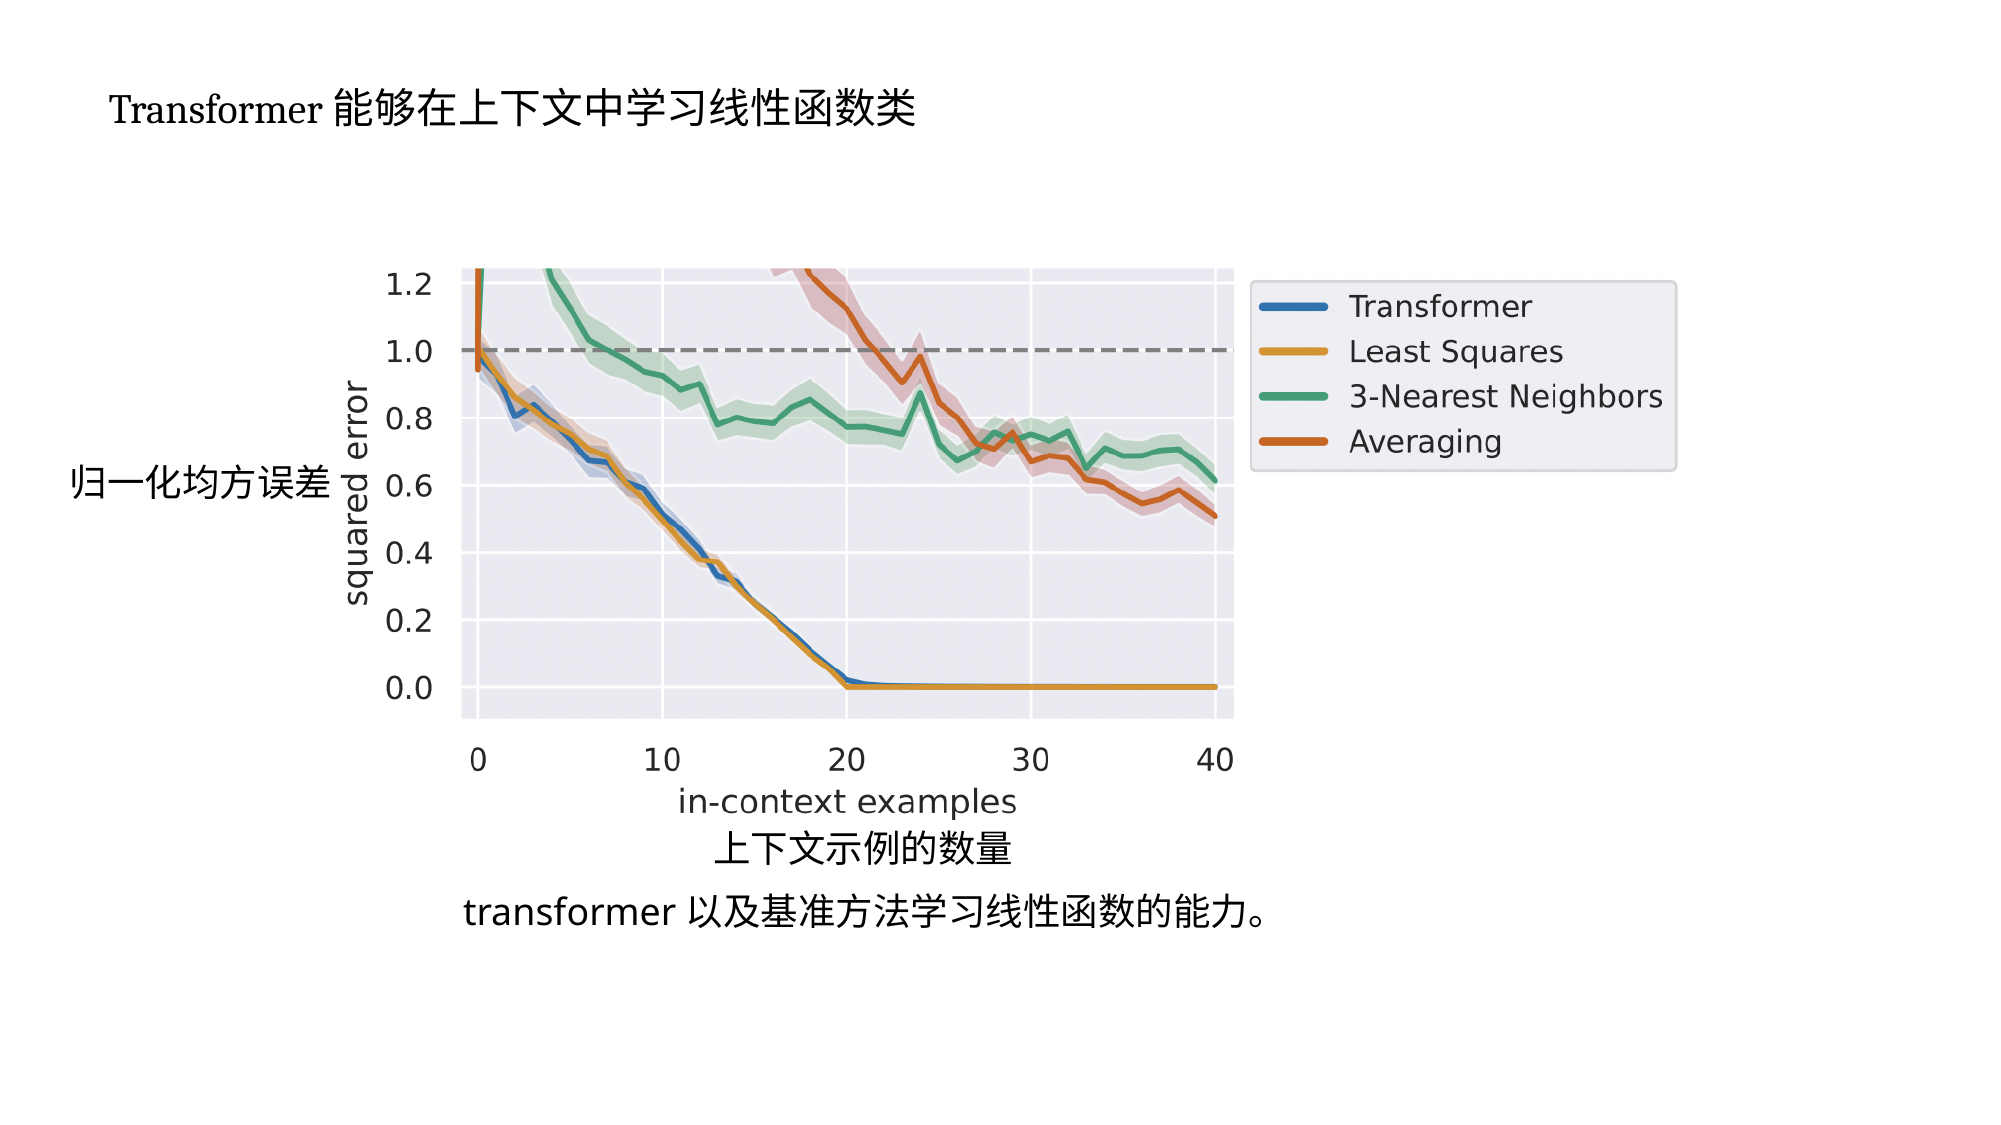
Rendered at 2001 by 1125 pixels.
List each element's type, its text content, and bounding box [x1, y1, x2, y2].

text_box 归一化均方误差 [55, 451, 236, 511]
text_box Transformer能够在上下文中学习线性函数类 [93, 74, 1791, 140]
picture [236, 204, 1791, 847]
text_box transformer以及基准方法学习线性函数的能力。 [448, 880, 1450, 941]
text_box 上下文示例的数量 [698, 847, 1043, 878]
